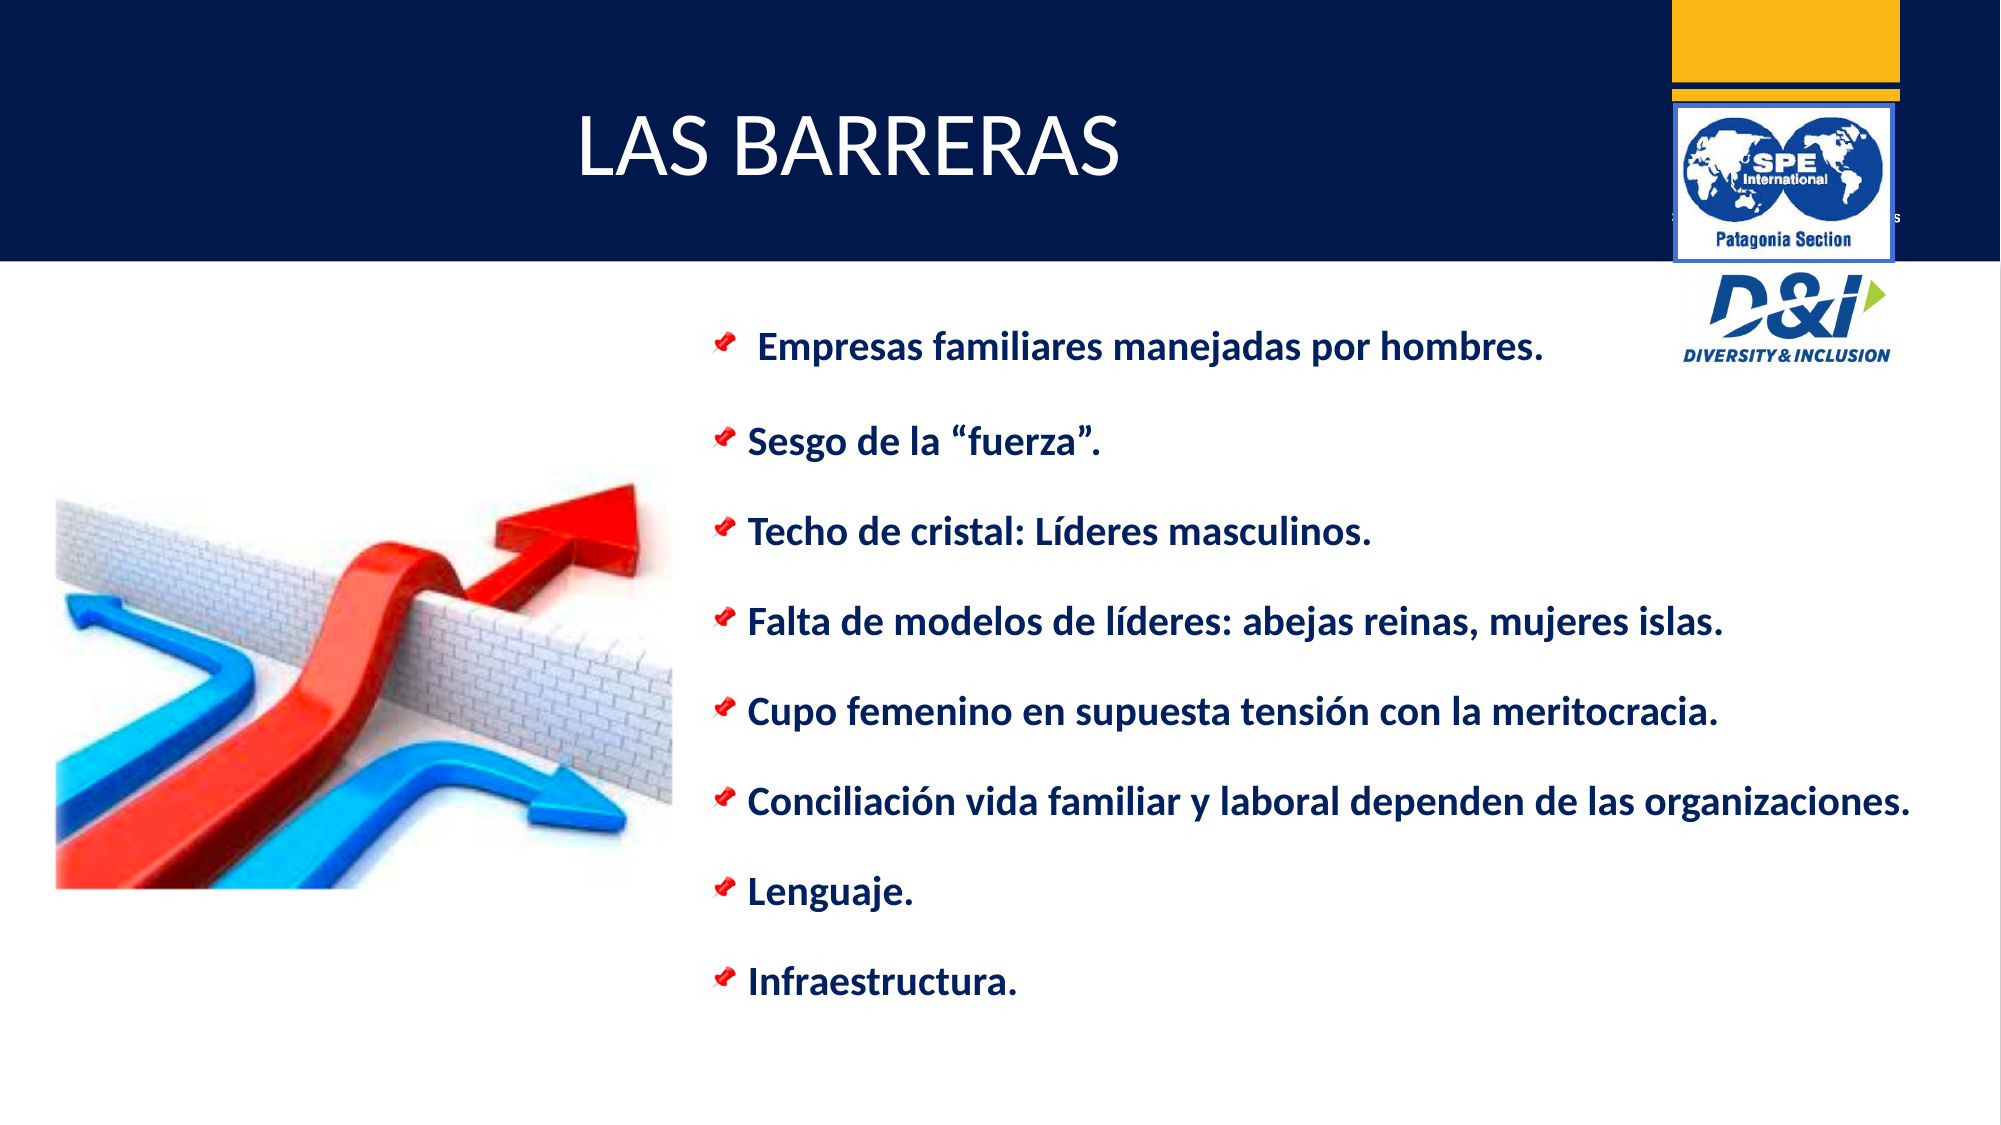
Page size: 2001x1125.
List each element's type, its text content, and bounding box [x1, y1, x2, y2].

picture [35, 425, 726, 922]
picture [1678, 268, 1894, 356]
title LAS BARRERAS [99, 45, 1600, 233]
picture [696, 965, 726, 995]
picture [1678, 108, 1890, 259]
text_box Empresas familiares manejadas por hombres. Sesgo de la “fuerza”. Techo de cristal: Líderes masculinos. Falta de modelos de líderes: abejas reinas, mujeres islas. Cupo femenino en supuesta tensión con la meritocracia. Conciliación vida familiar y laboral dependen de las organizaciones. Lenguaje. Infraestructura. [681, 356, 2000, 1013]
picture [696, 330, 726, 360]
